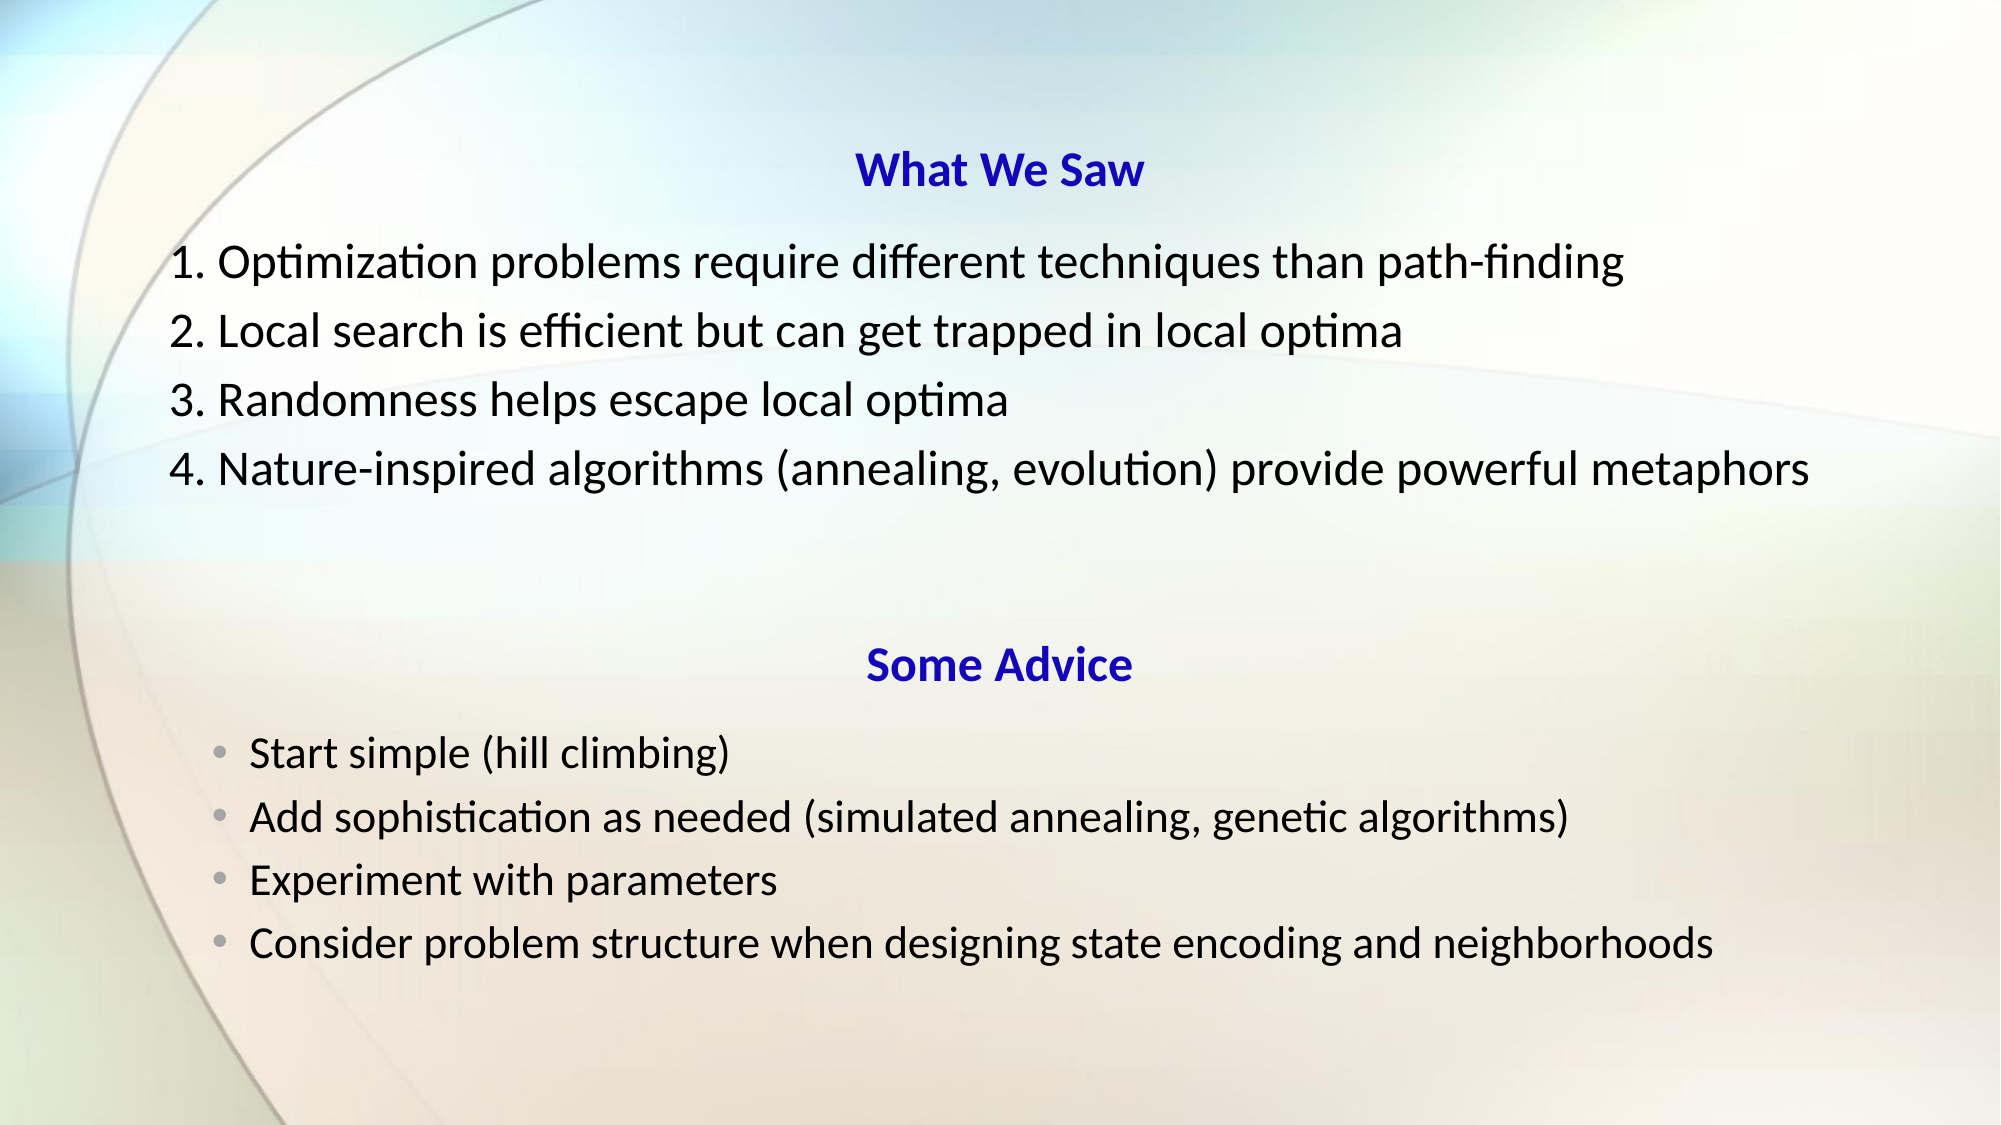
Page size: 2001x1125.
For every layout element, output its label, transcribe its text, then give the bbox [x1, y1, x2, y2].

list What We Saw 1. Optimization problems require different techniques than path-finding 2. Local search is efficient but can get trapped in local optima 3. Randomness helps escape local optima 4. Nature-inspired algorithms (annealing, evolution) provide powerful metaphors [153, 135, 1847, 523]
picture [0, 0, 2001, 1125]
text_box Some Advice Start simple (hill climbing) Add sophistication as needed (simulated annealing, genetic algorithms) Experiment with parameters Consider problem structure when designing state encoding and neighborhoods [196, 631, 1804, 1004]
